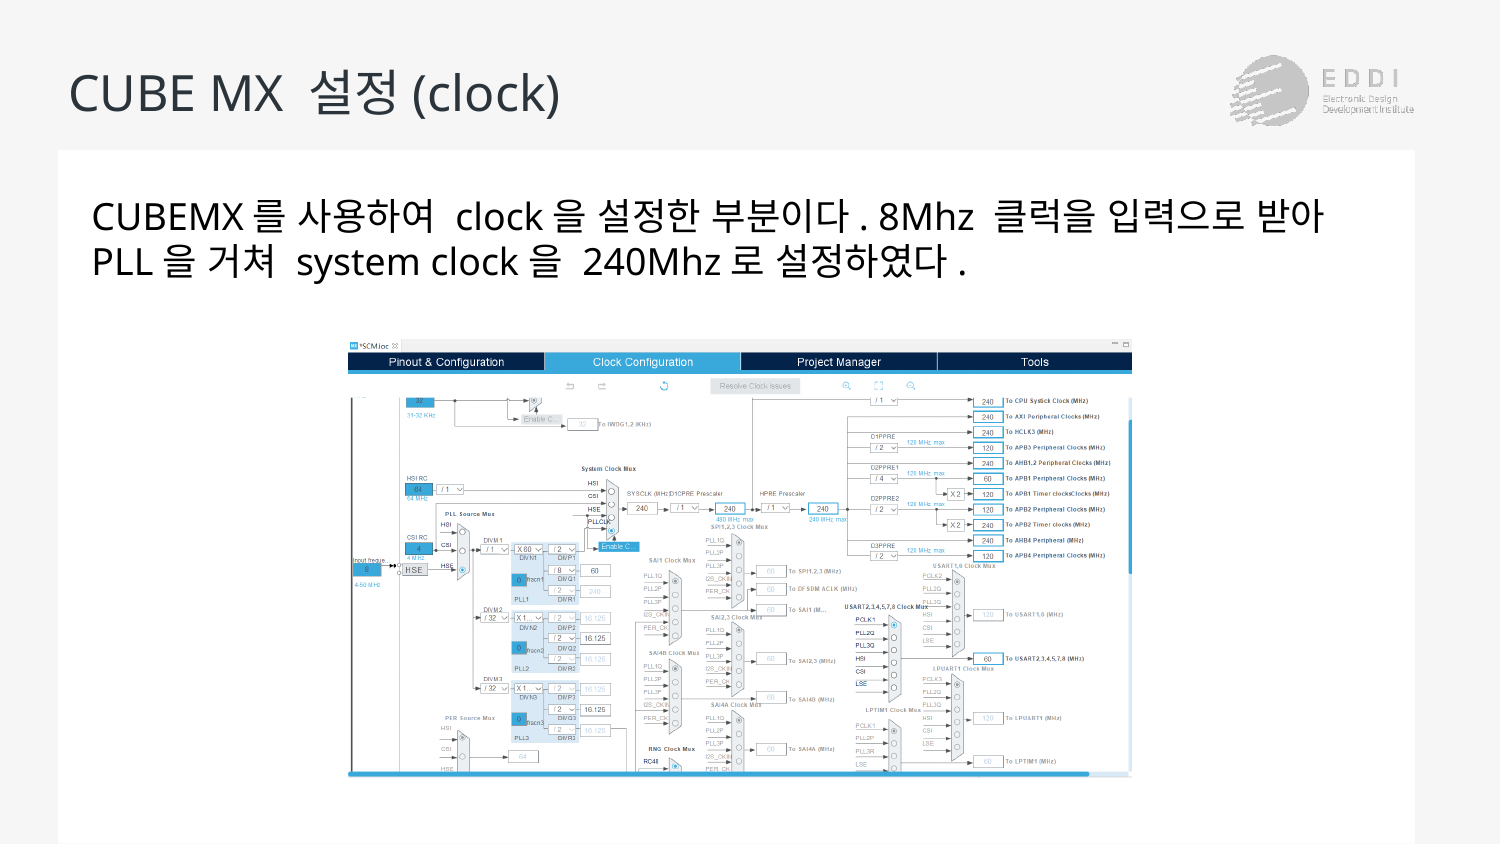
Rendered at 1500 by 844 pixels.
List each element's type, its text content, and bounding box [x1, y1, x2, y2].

picture [1226, 0, 1417, 186]
picture [348, 338, 1132, 778]
title CUBE MX 설정(clock) [53, 32, 951, 151]
text_box CUBEMX를 사용하여 clock을 설정한 부분이다. 8Mhz 클럭을 입력으로 받아 PLL을 거쳐 system clock을 240Mhz로 설정하였다. [76, 185, 1388, 291]
